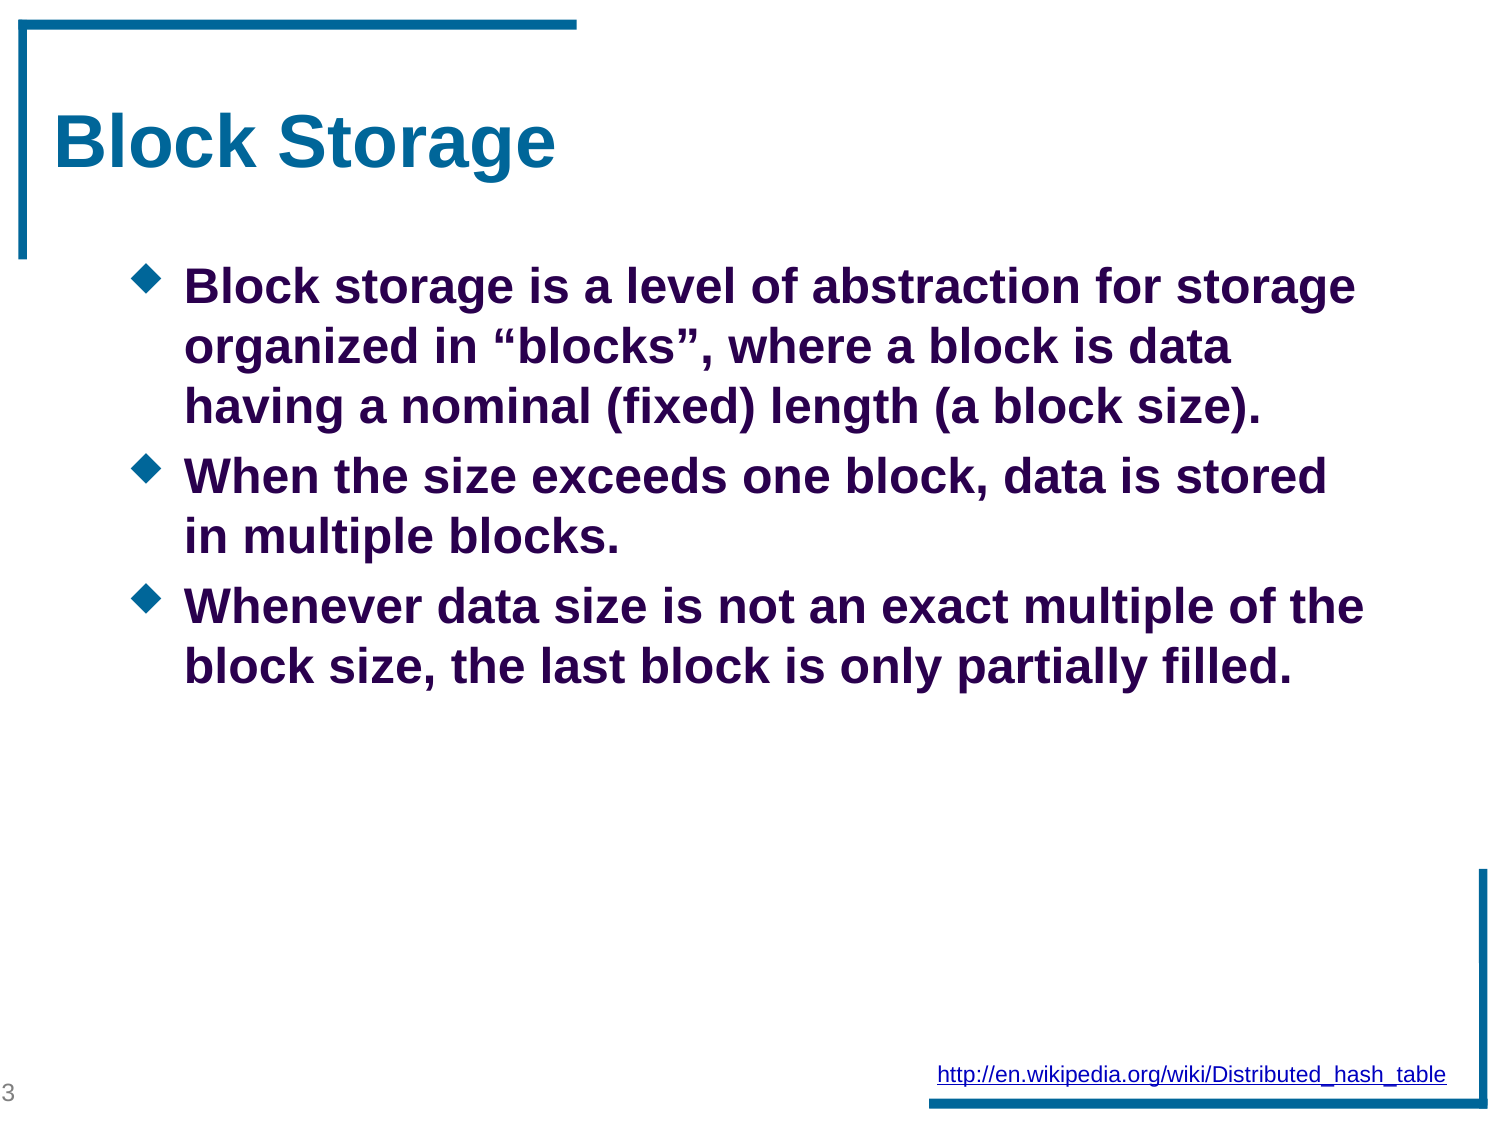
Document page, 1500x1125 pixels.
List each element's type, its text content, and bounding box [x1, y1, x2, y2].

text_box http://en.wikipedia.org/wiki/Distributed_hash_table [922, 1052, 1483, 1095]
list Block storage is a level of abstraction for storage organized in “blocks”, where a block is data having a nominal (fixed) length (a block size). When the size exceeds one block, data is stored in multiple blocks. Whenever data size is not an exact multiple of the block size, the last block is only partially filled. [112, 245, 1388, 975]
title Block Storage [37, 32, 1500, 243]
